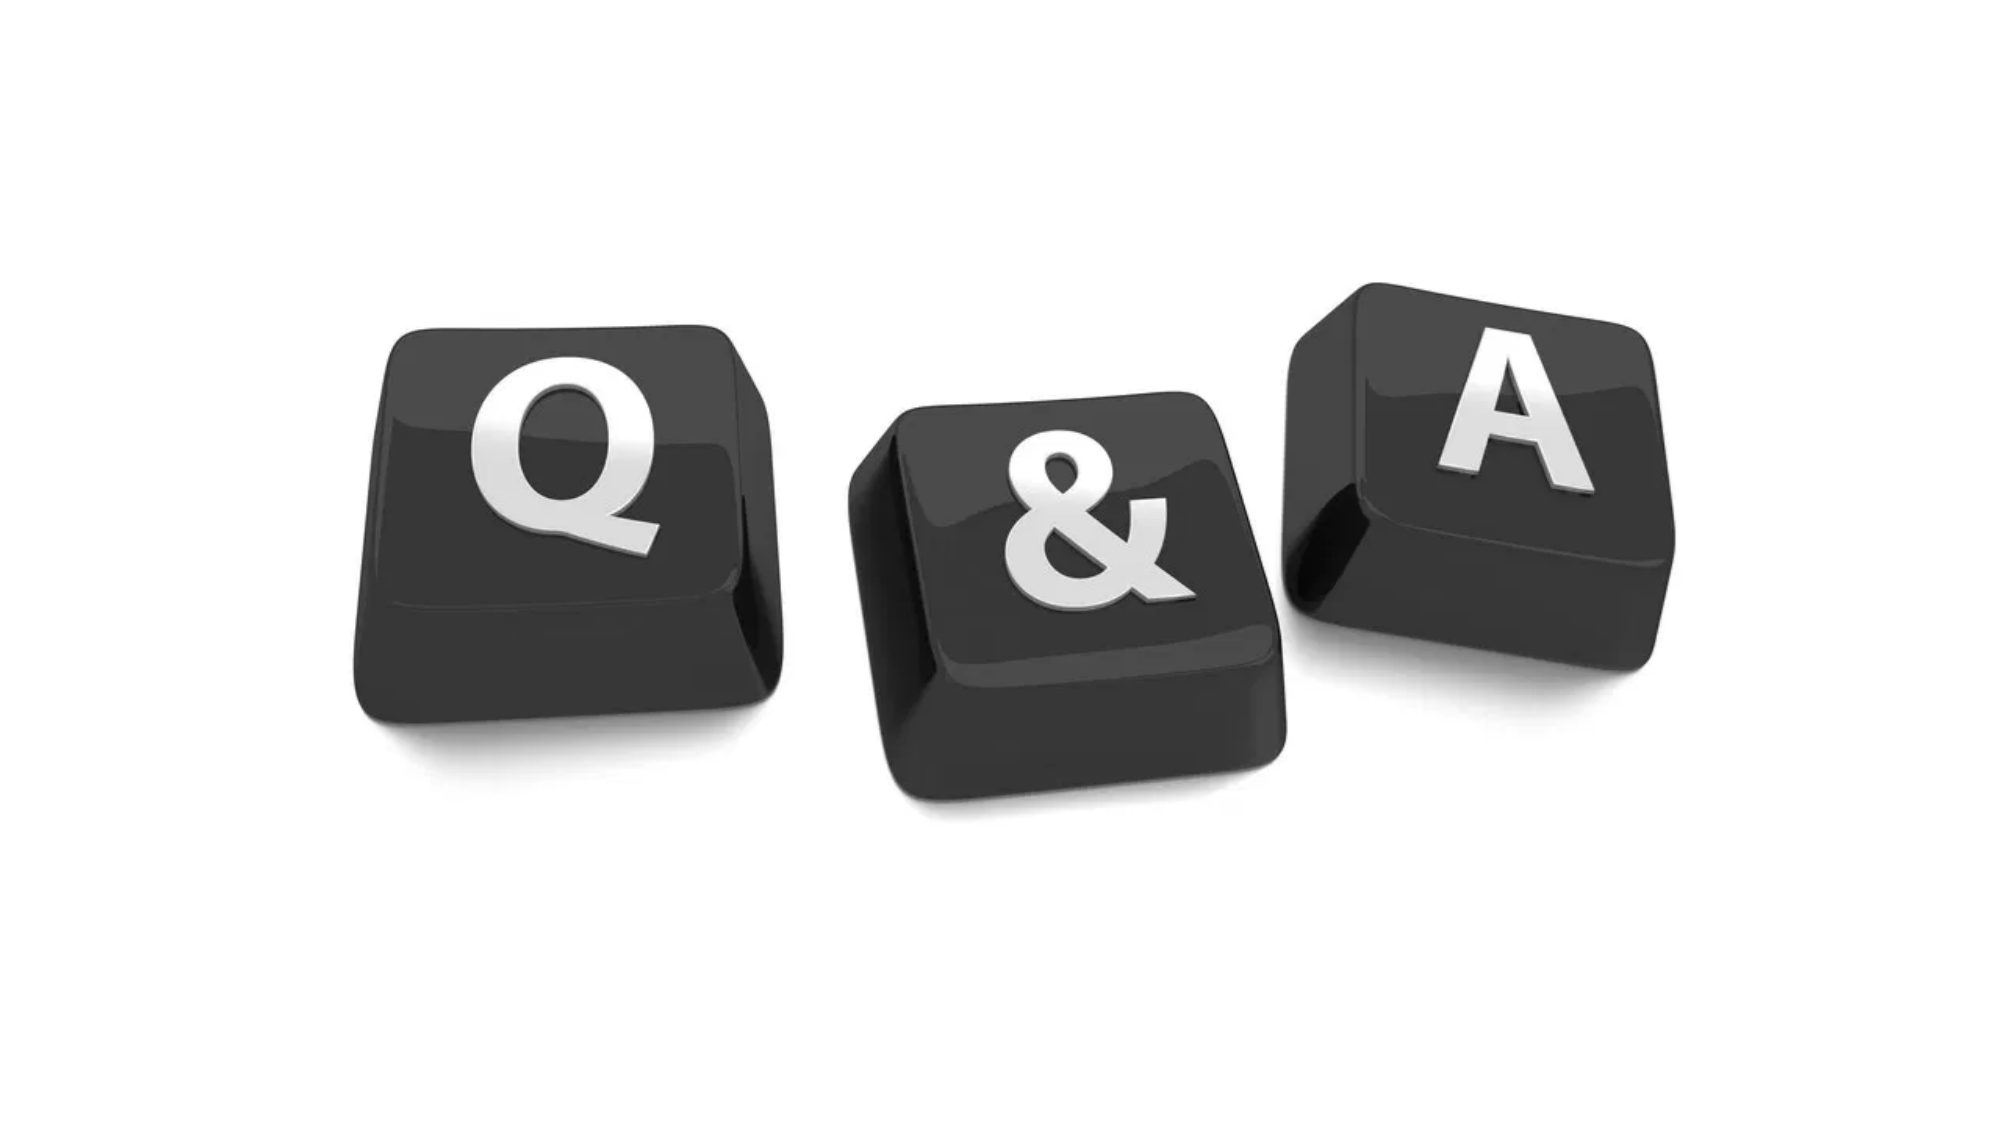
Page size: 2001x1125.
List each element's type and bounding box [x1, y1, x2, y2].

picture [218, 113, 1782, 995]
